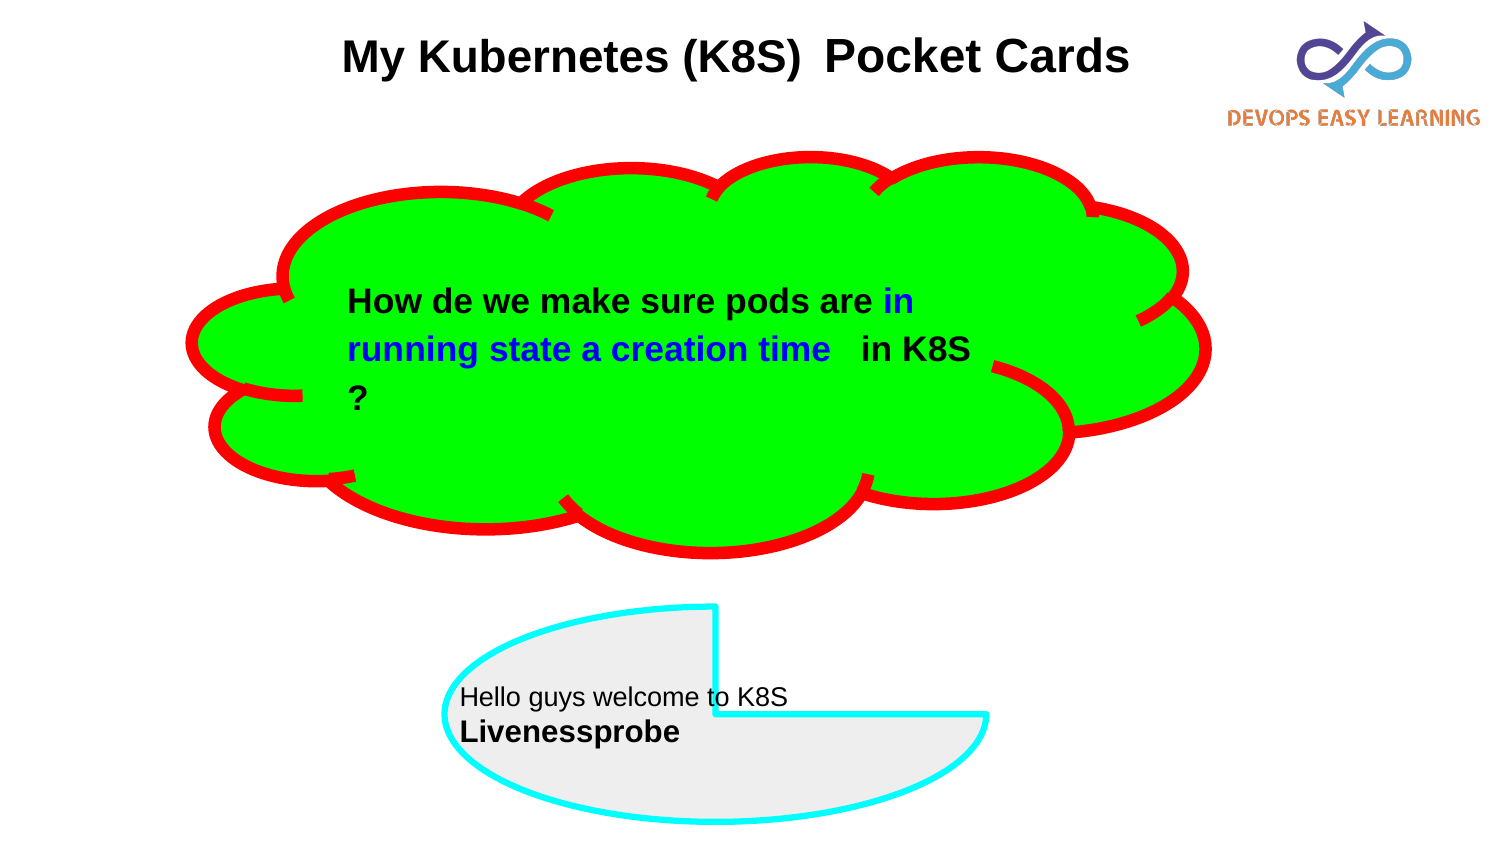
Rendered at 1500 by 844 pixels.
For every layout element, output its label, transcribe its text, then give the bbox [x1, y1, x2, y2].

text_box How de we make sure pods are in running state a creation time in K8S ? [191, 157, 1206, 554]
text_box Hello guys welcome to K8S Livenessprobe [444, 606, 987, 822]
text_box My Kubernetes (K8S) Pocket Cards [7, 9, 1214, 138]
picture [1216, 9, 1492, 148]
